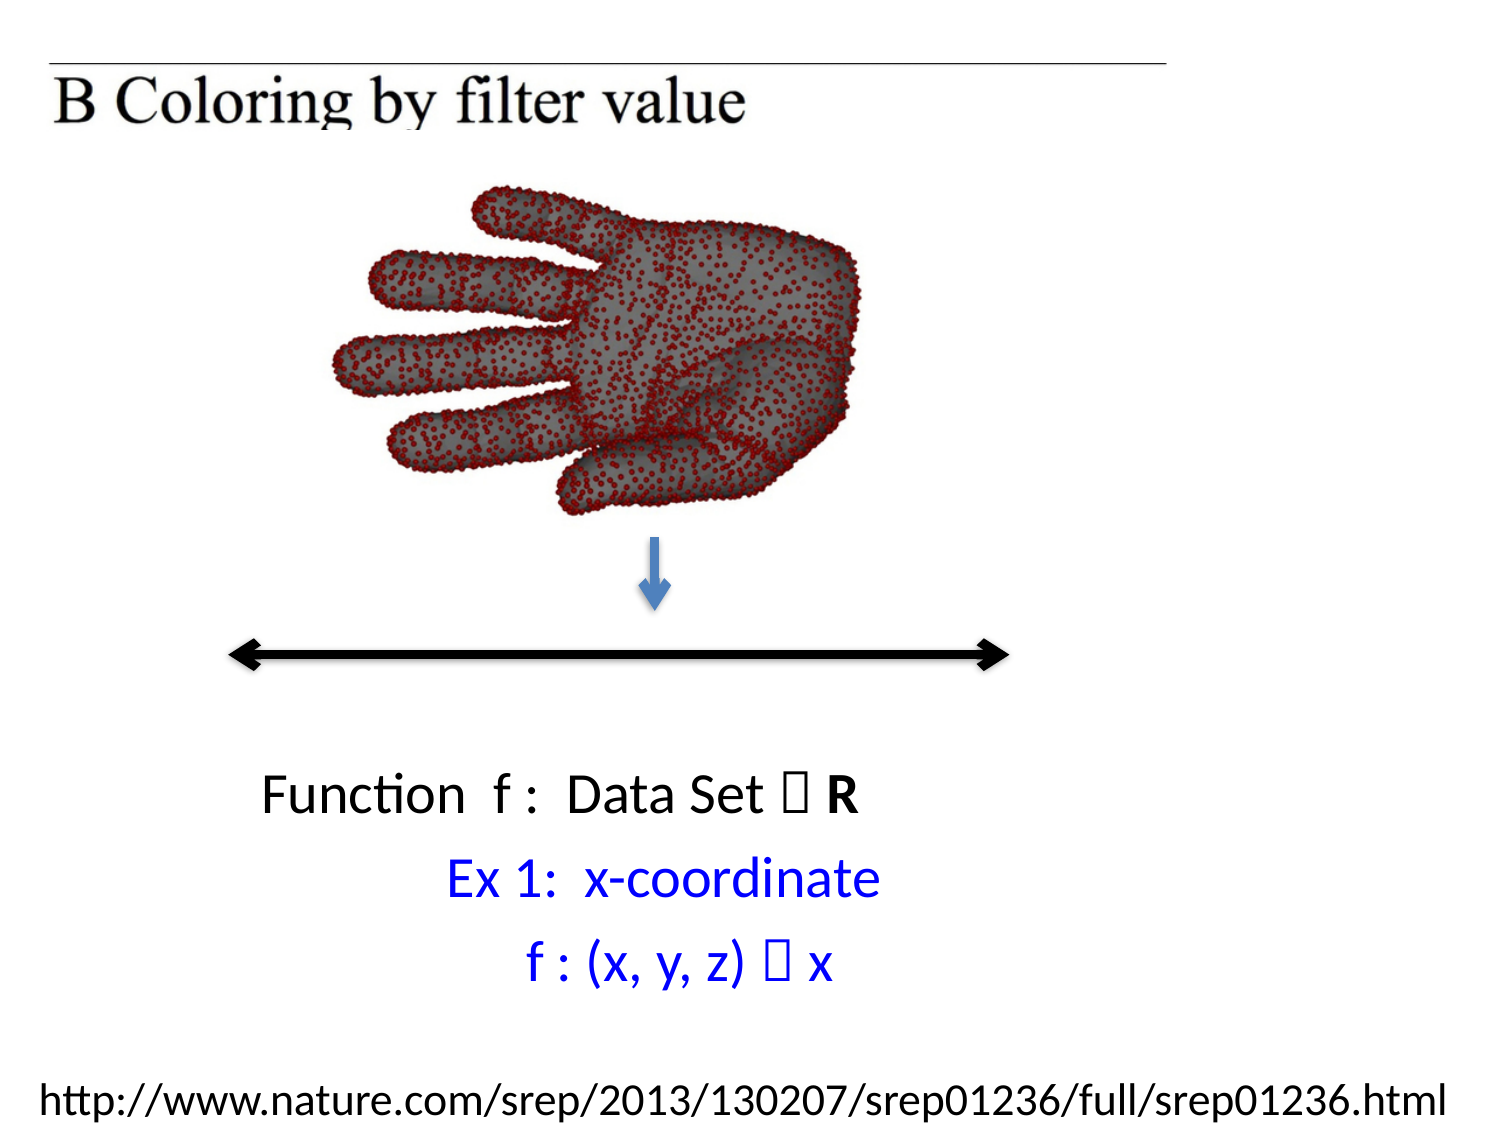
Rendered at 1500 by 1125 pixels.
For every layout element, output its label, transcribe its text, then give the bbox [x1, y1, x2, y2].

text_box Function f : Data Set  R Ex 1: x-coordinate f : (x, y, z)  x [246, 733, 938, 1000]
picture [36, 62, 1180, 578]
text_box http://www.nature.com/srep/2013/130207/srep01236/full/srep01236.html [0, 1062, 1488, 1125]
